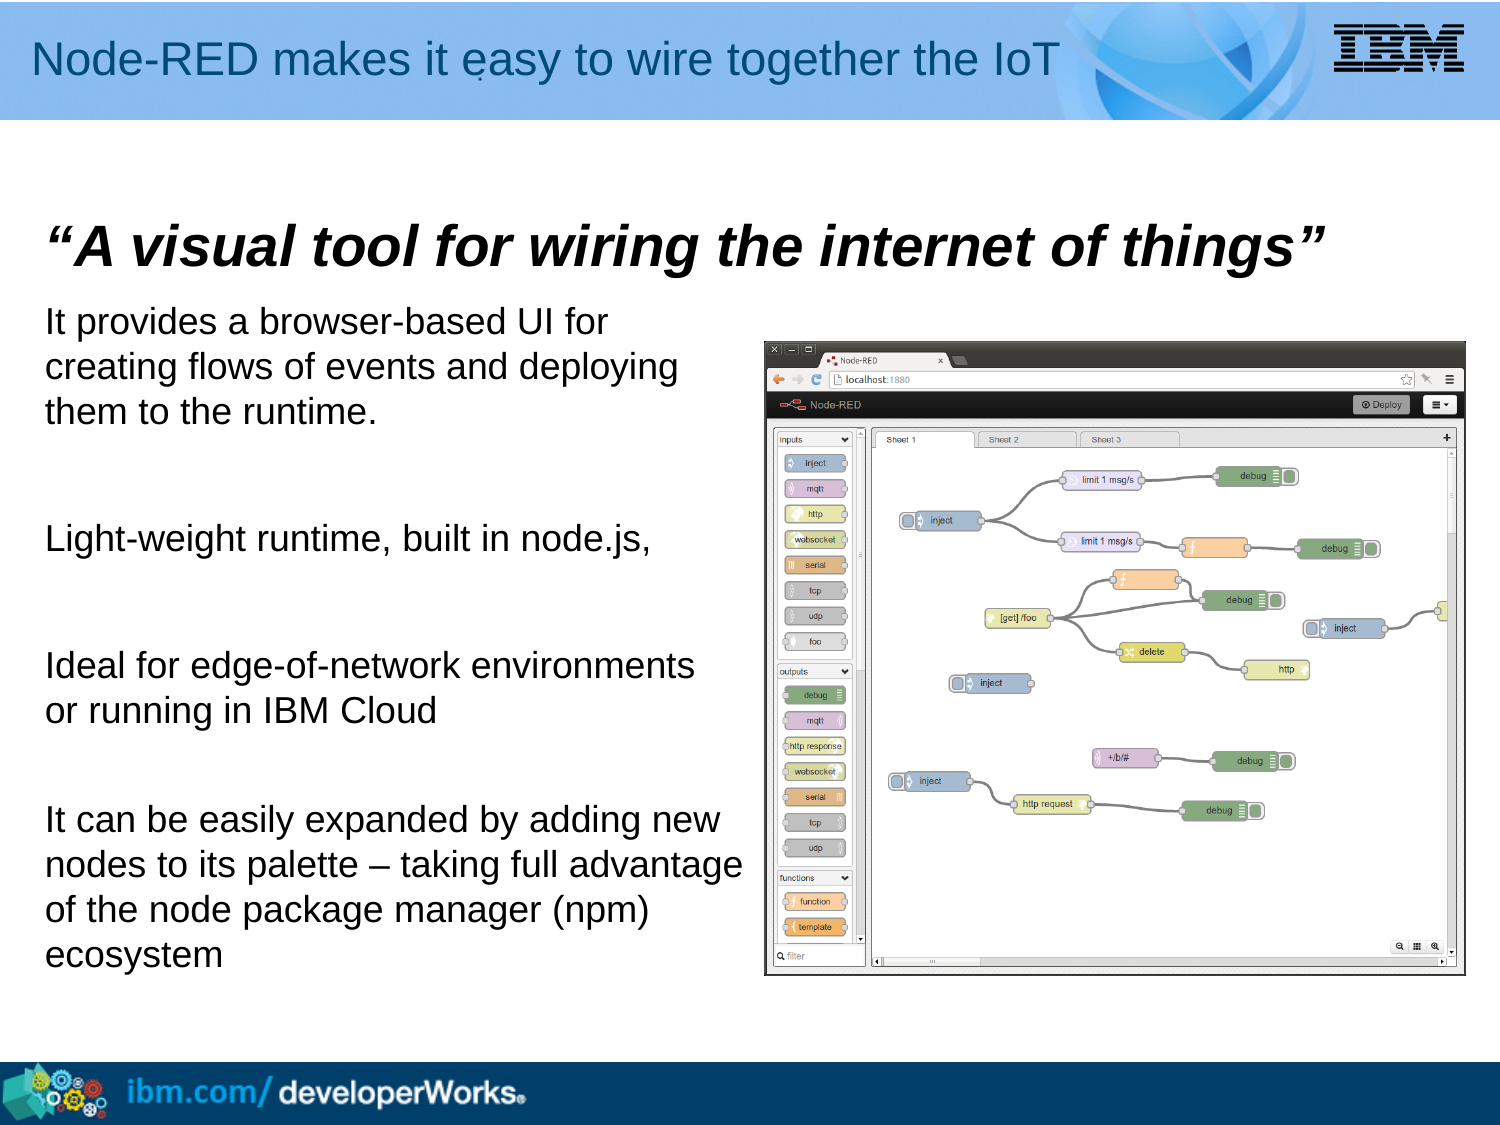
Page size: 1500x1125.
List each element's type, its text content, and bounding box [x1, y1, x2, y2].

text_box “A visual tool for wiring the internet of things” It provides a browser-based UI for creating flows of events and deploying them to the runtime. Light-weight runtime, built in node.js, Ideal for edge-of-network environments or running in IBM Cloud It can be easily expanded by adding new nodes to its palette – taking full advantage of the node package manager (npm) ecosystem [29, 200, 1455, 1043]
title Node-RED makes it easy to wire together the IoT [16, 7, 1271, 111]
picture [0, 1062, 1500, 1125]
picture [0, 0, 1500, 120]
picture [763, 341, 1466, 976]
